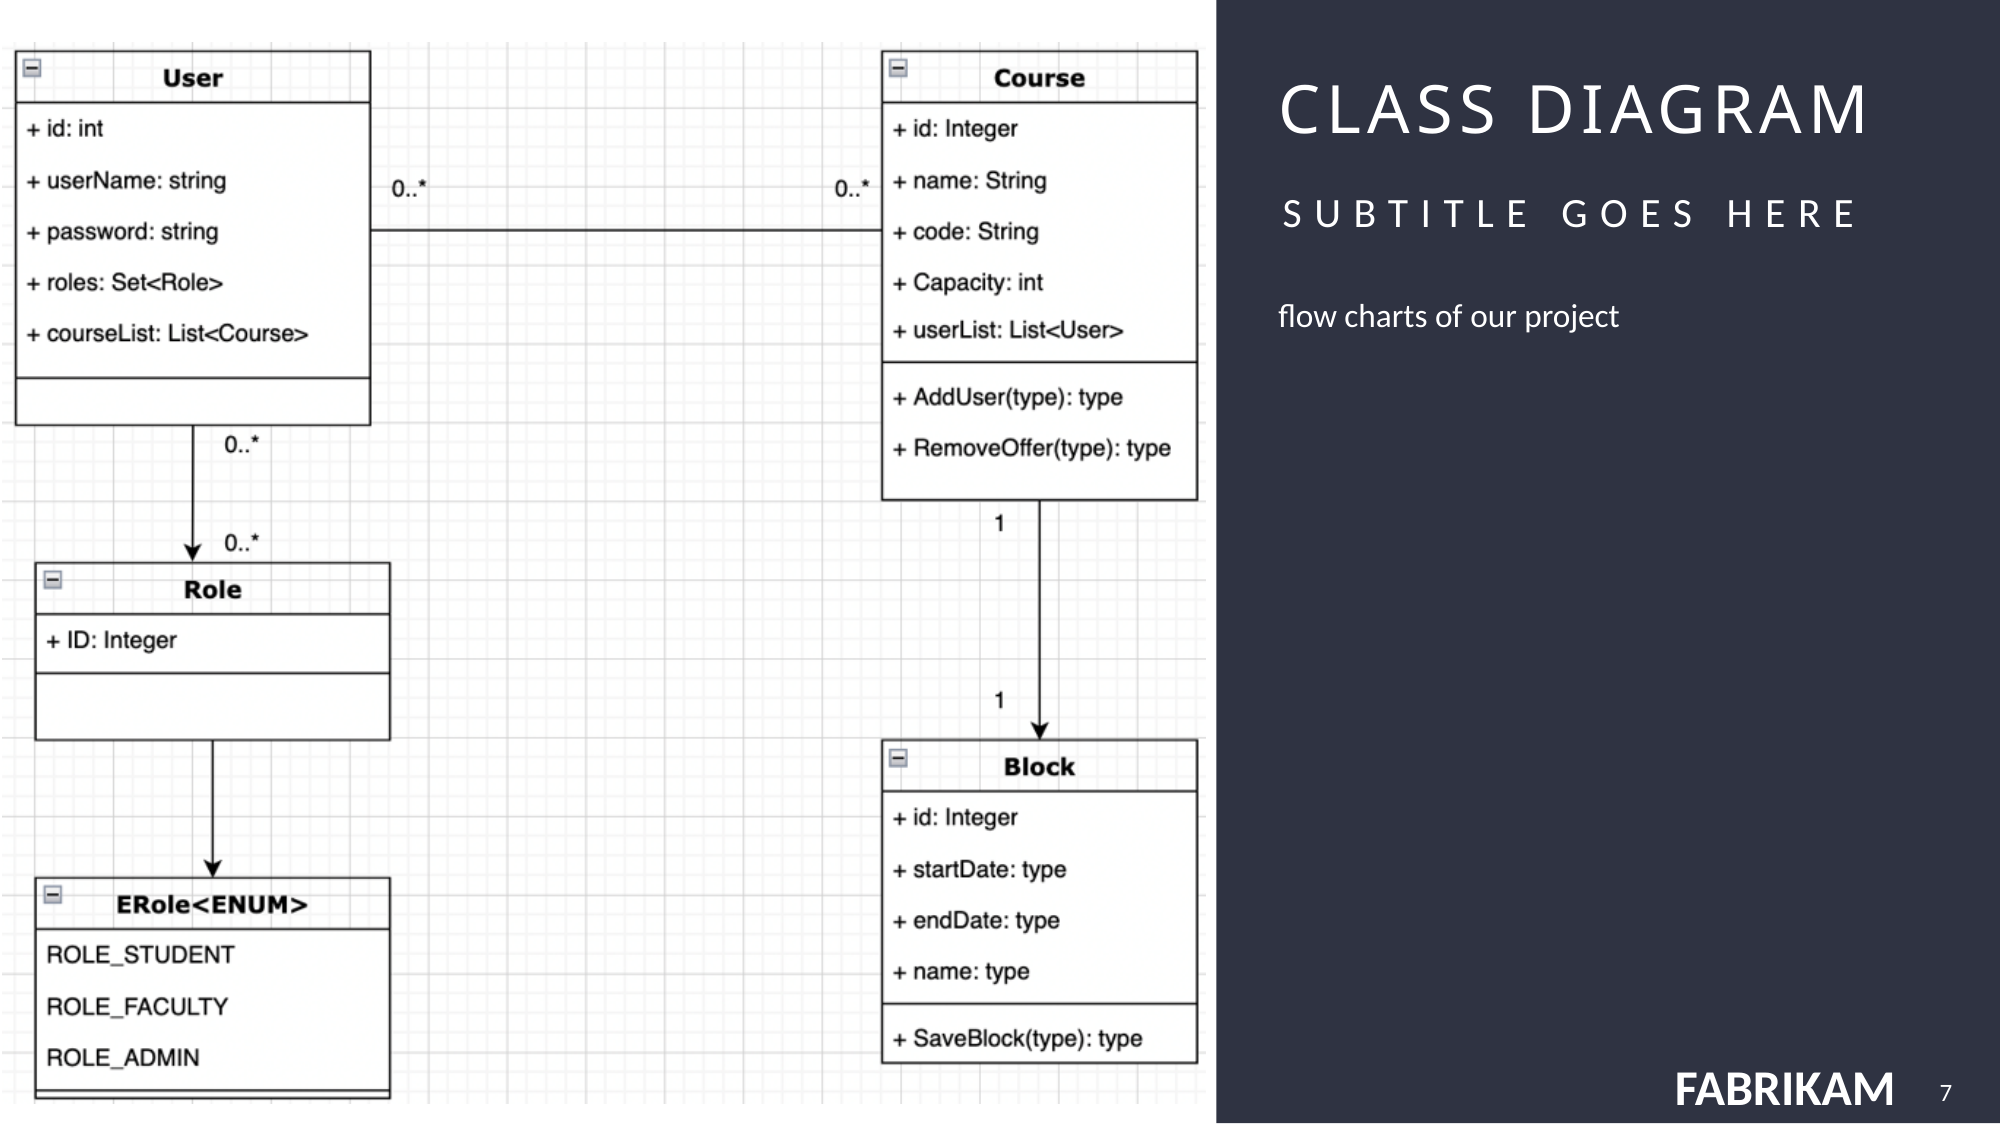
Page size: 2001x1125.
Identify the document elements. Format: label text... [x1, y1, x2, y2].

list flow charts of our project [1278, 266, 1938, 1028]
picture [2, 42, 1206, 1104]
title Class dıagram [1278, 59, 1938, 154]
slide_number 7 [1894, 1061, 1968, 1121]
list SUBTITLE GOES HERE [1282, 164, 1938, 232]
